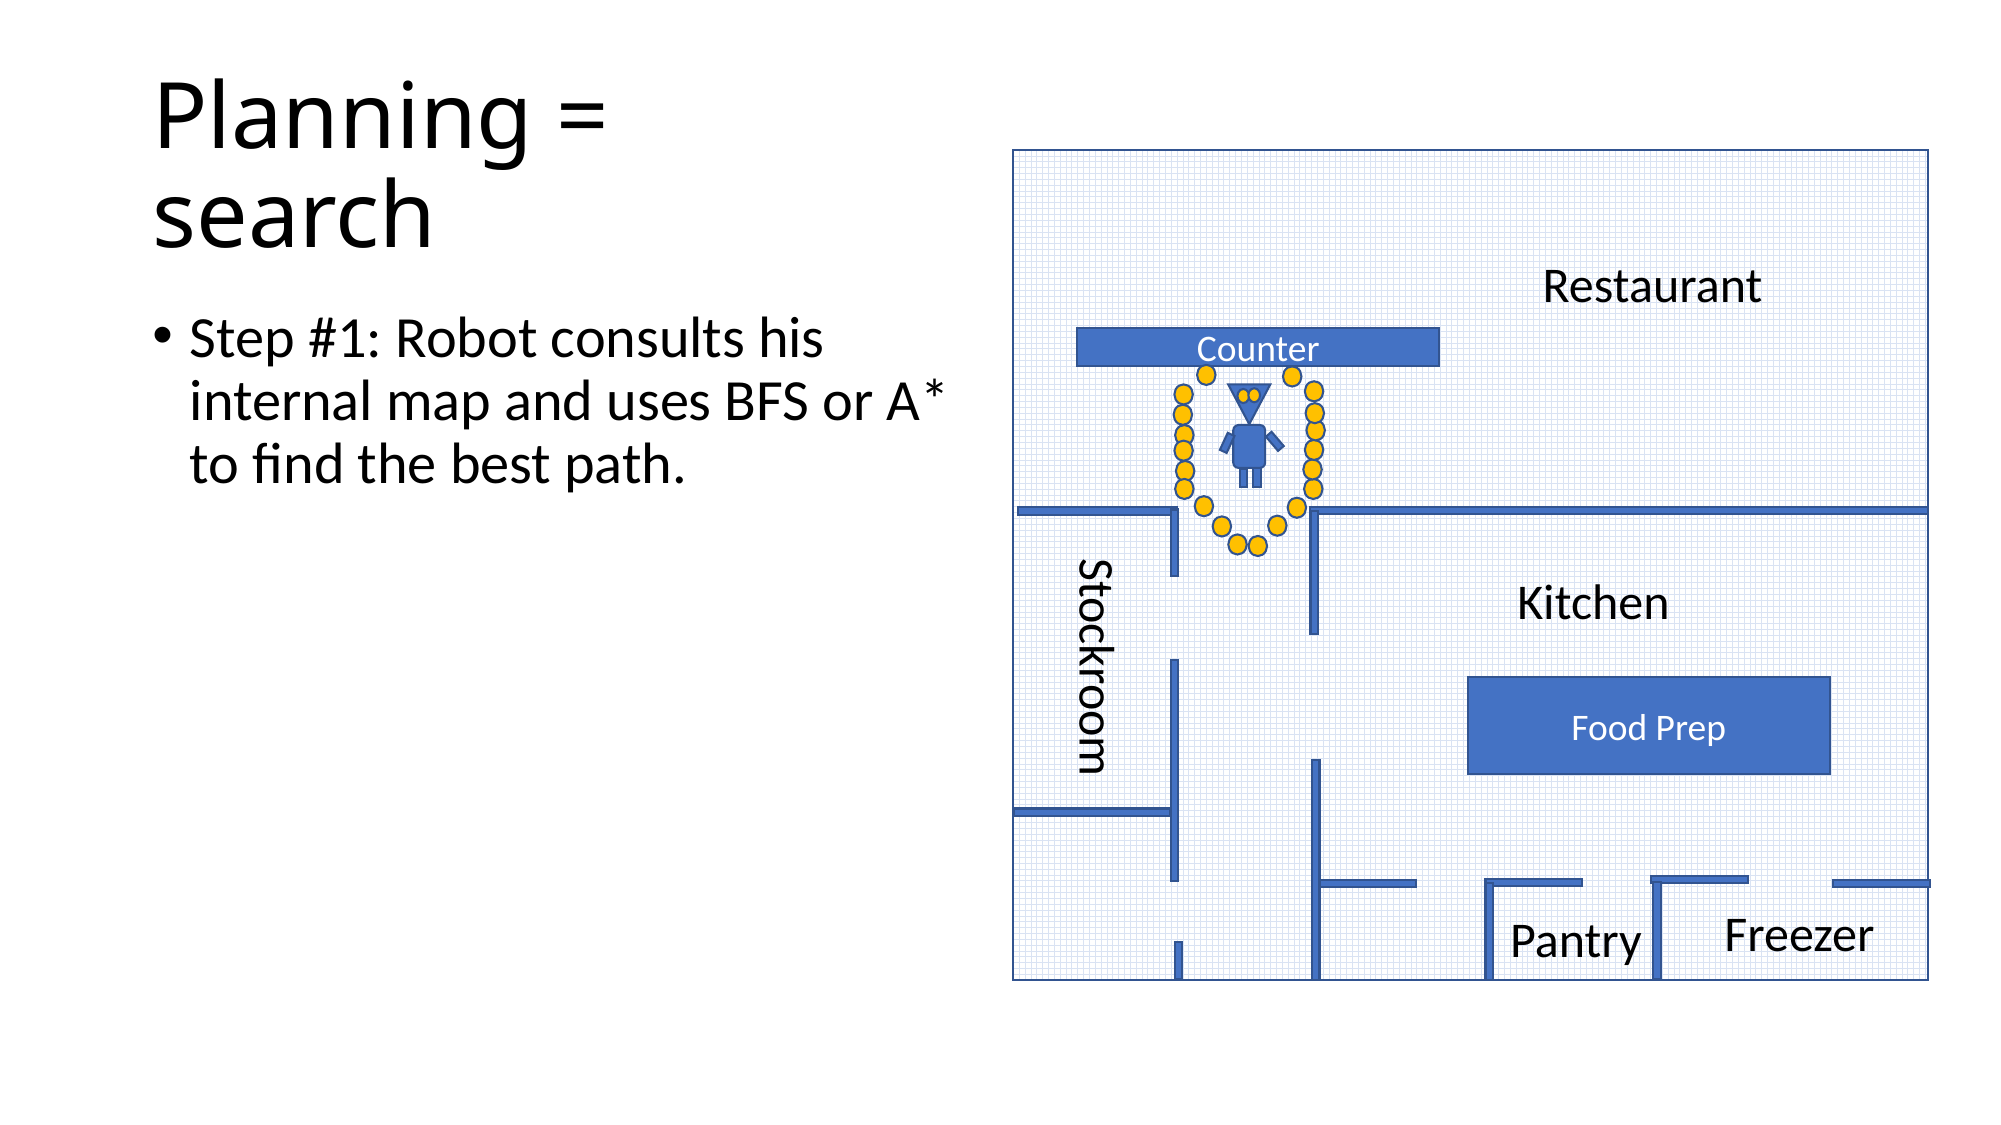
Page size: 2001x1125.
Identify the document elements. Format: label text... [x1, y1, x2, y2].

text_box [1304, 402, 1326, 425]
text_box [1193, 495, 1215, 518]
text_box Restaurant [1527, 245, 1778, 320]
text_box [1305, 422, 1326, 442]
text_box [1195, 363, 1217, 387]
text_box [1174, 423, 1195, 443]
text_box [1286, 496, 1308, 519]
text_box Pantry [1495, 899, 1657, 975]
text_box Freezer [1709, 893, 1890, 969]
text_box [1281, 365, 1303, 388]
text_box [1174, 459, 1196, 480]
text_box [1170, 508, 1179, 577]
text_box [1319, 879, 1417, 888]
text_box [1652, 881, 1662, 980]
text_box [1484, 878, 1583, 887]
text_box [1227, 533, 1248, 556]
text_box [1223, 384, 1279, 488]
text_box [1302, 459, 1323, 481]
text_box [1173, 383, 1194, 405]
text_box [1309, 506, 1929, 515]
text_box [1170, 659, 1179, 882]
text_box [1013, 807, 1171, 817]
text_box [1174, 941, 1183, 980]
text_box [1172, 403, 1194, 425]
text_box [1832, 879, 1931, 888]
text_box Food Prep [1467, 676, 1831, 775]
text_box [1303, 440, 1325, 462]
text_box [1173, 439, 1194, 461]
text_box [1302, 479, 1324, 501]
text_box [1211, 515, 1233, 538]
text_box Kitchen [1502, 562, 1685, 638]
list Step #1: Robot consults his internal map and uses BFS or A* to find the best path. [137, 299, 988, 1014]
text_box [1267, 514, 1288, 537]
text_box [1303, 380, 1325, 403]
text_box [1311, 759, 1321, 981]
text_box Counter [1076, 327, 1440, 367]
text_box [1309, 510, 1319, 635]
text_box [1012, 149, 1929, 981]
text_box [1174, 477, 1195, 501]
title Planning = search [137, 59, 893, 278]
text_box [1017, 506, 1178, 516]
text_box [1247, 534, 1269, 558]
text_box [1484, 882, 1494, 981]
text_box [1650, 875, 1749, 884]
text_box Stockroom [1062, 543, 1137, 792]
